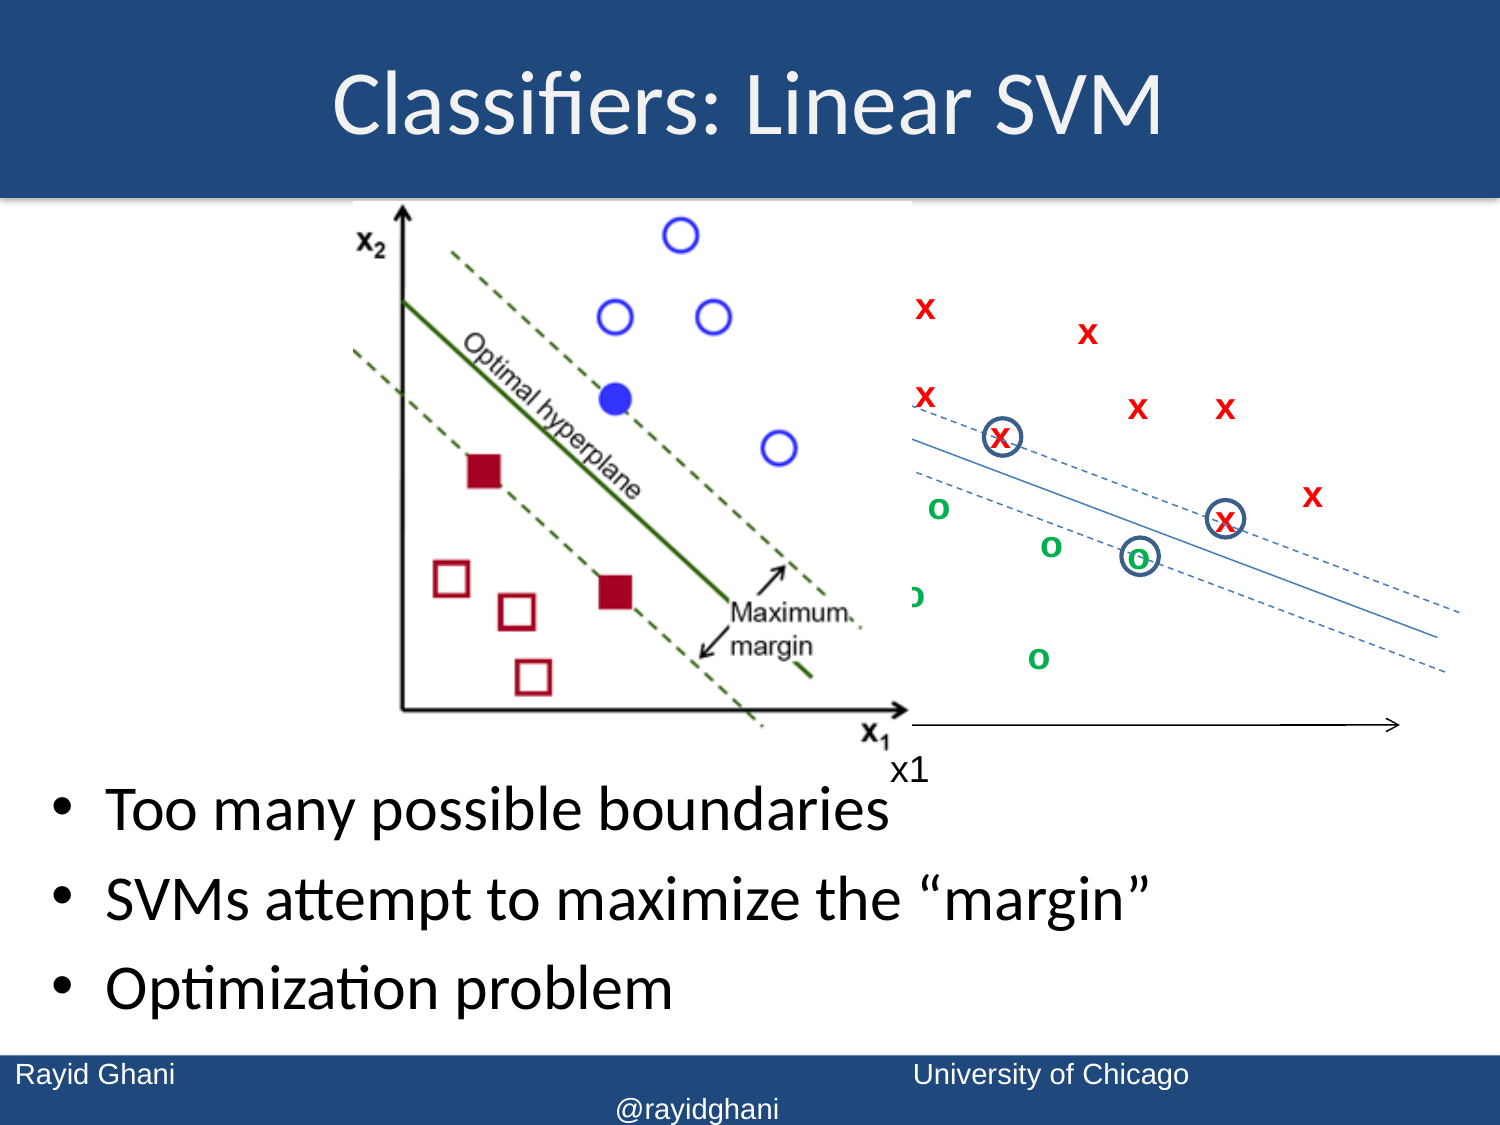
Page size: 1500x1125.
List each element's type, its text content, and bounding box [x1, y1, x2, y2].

picture [353, 200, 913, 753]
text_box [918, 237, 1401, 362]
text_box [737, 682, 1401, 799]
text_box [918, 363, 1463, 614]
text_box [918, 422, 1449, 674]
list Too many possible boundaries SVMs attempt to maximize the “margin” Optimization problem [36, 222, 1472, 1035]
title Classifiers: Linear SVM [0, 3, 1500, 192]
